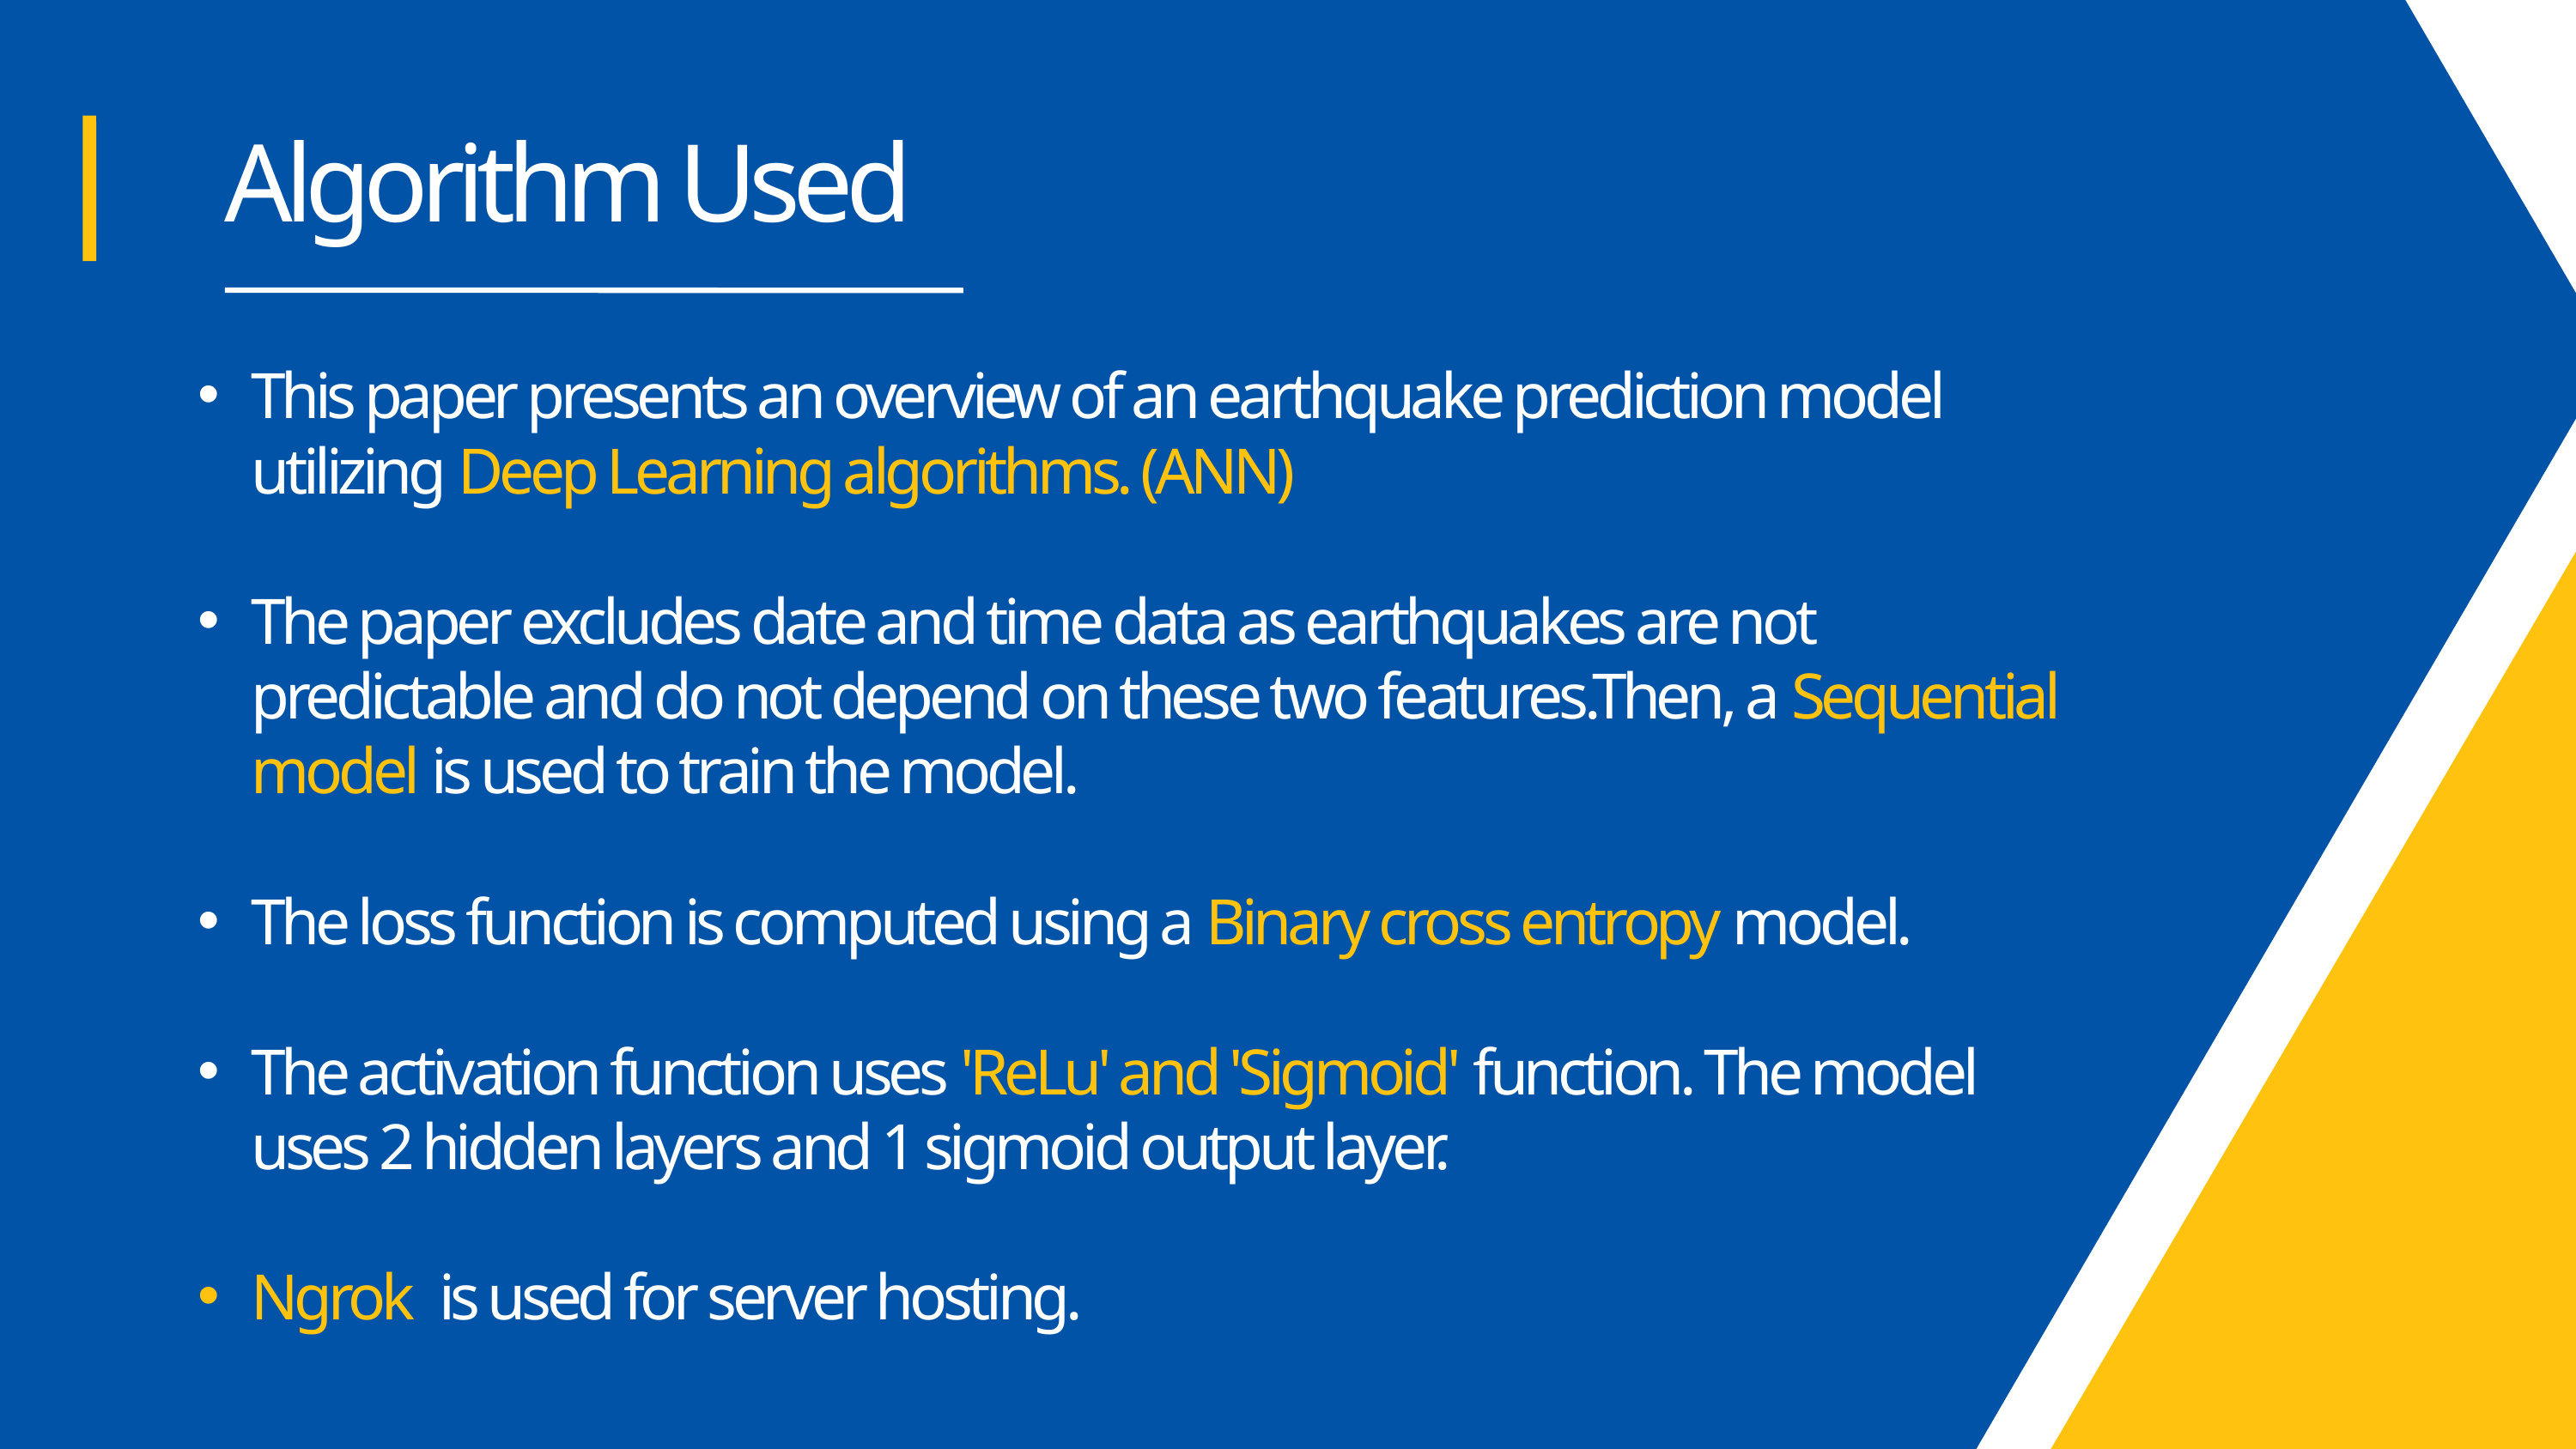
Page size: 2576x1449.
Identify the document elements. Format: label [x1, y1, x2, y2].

text_box [1772, 254, 2576, 1449]
text_box [0, 0, 2576, 1449]
